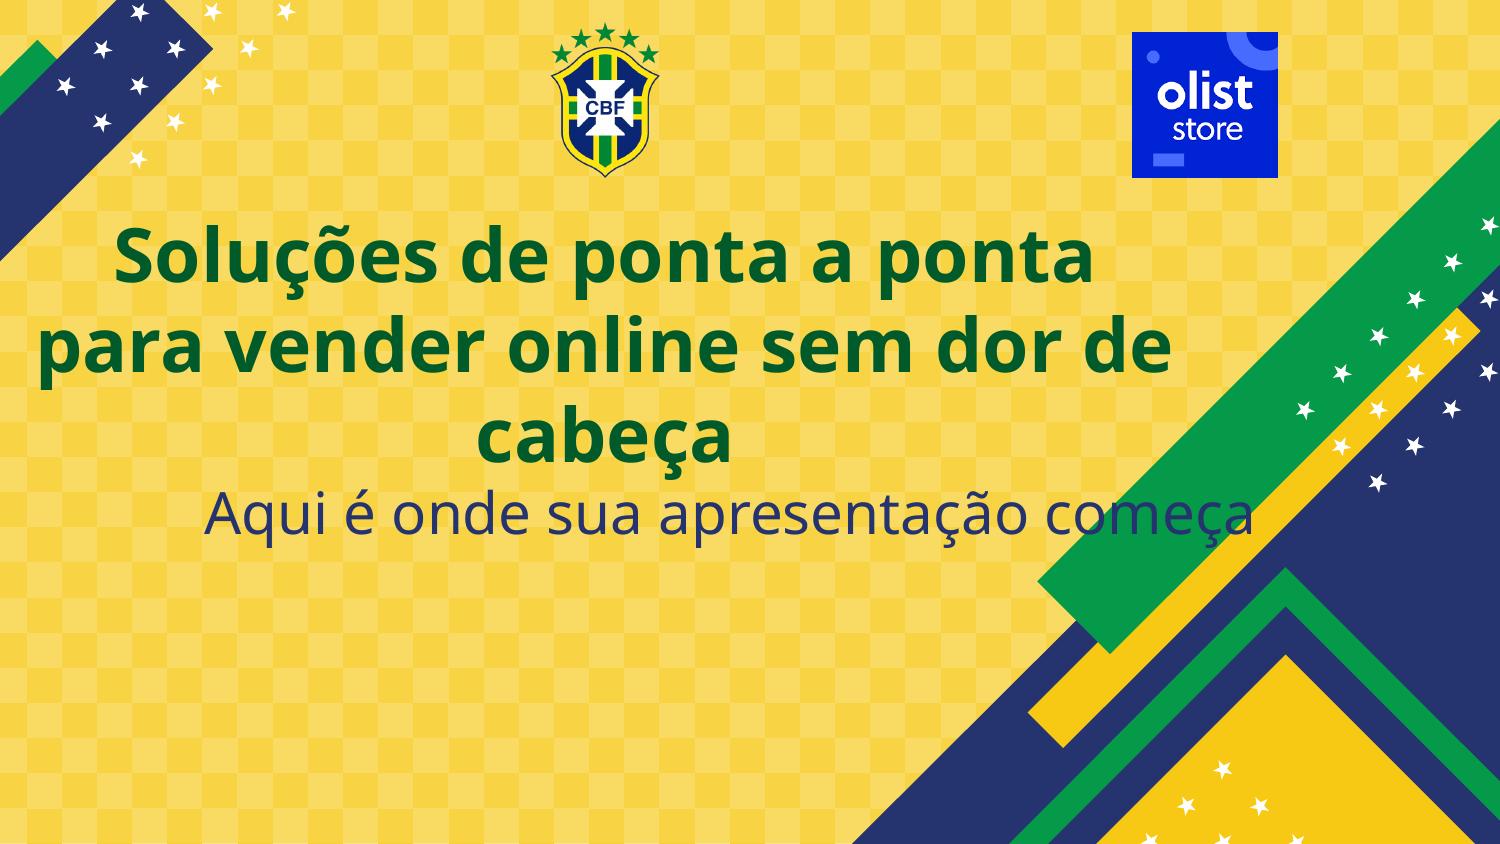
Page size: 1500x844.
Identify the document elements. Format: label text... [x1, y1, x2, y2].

title Soluções de ponta a ponta para vender online sem dor de cabeça [0, 192, 1211, 588]
picture [1132, 32, 1278, 178]
picture [550, 21, 660, 178]
subtitle Aqui é onde sua apresentação começa [204, 461, 1296, 618]
